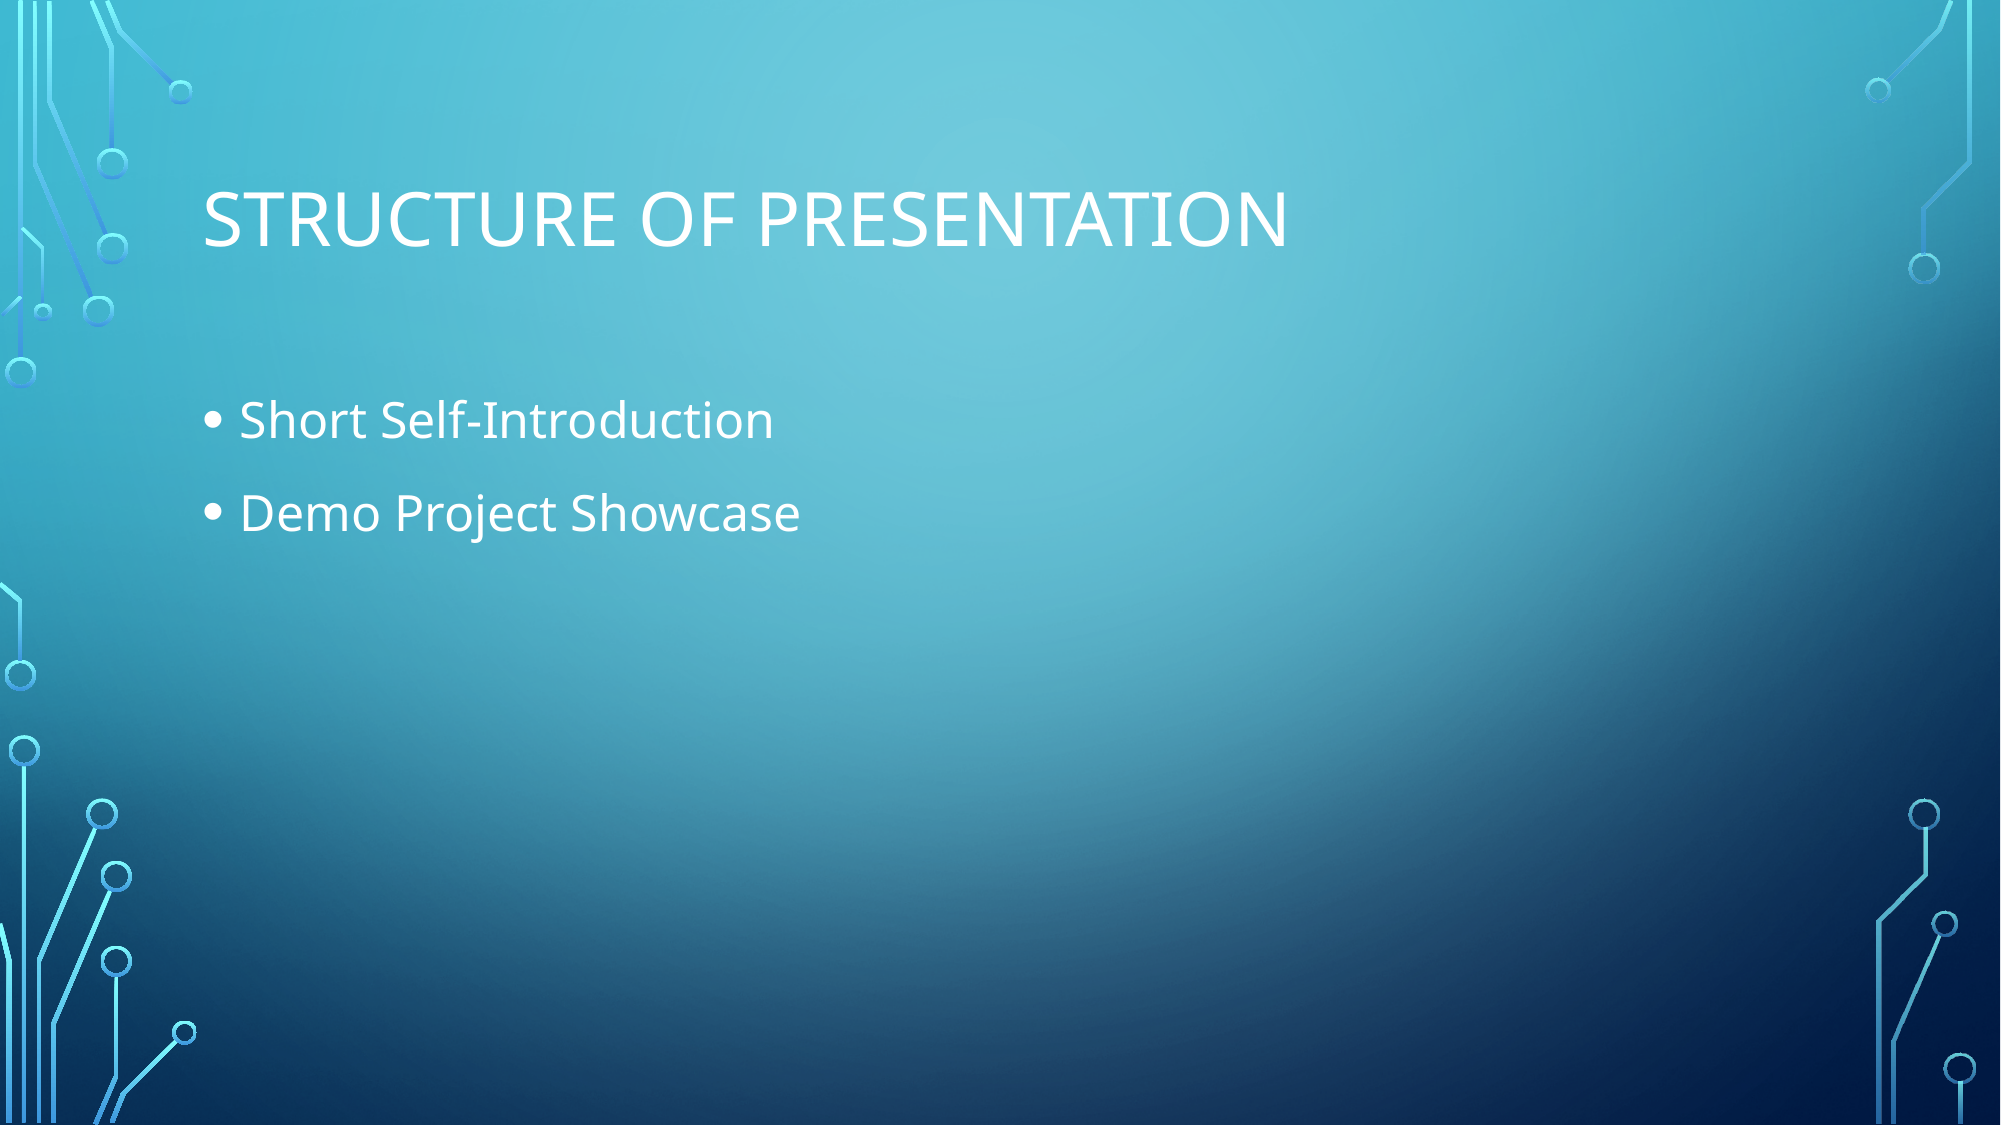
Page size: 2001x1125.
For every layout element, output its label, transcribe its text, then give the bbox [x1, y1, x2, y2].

title Structure of presentation [187, 101, 1813, 344]
list Short Self-Introduction Demo Project Showcase [187, 369, 1813, 950]
